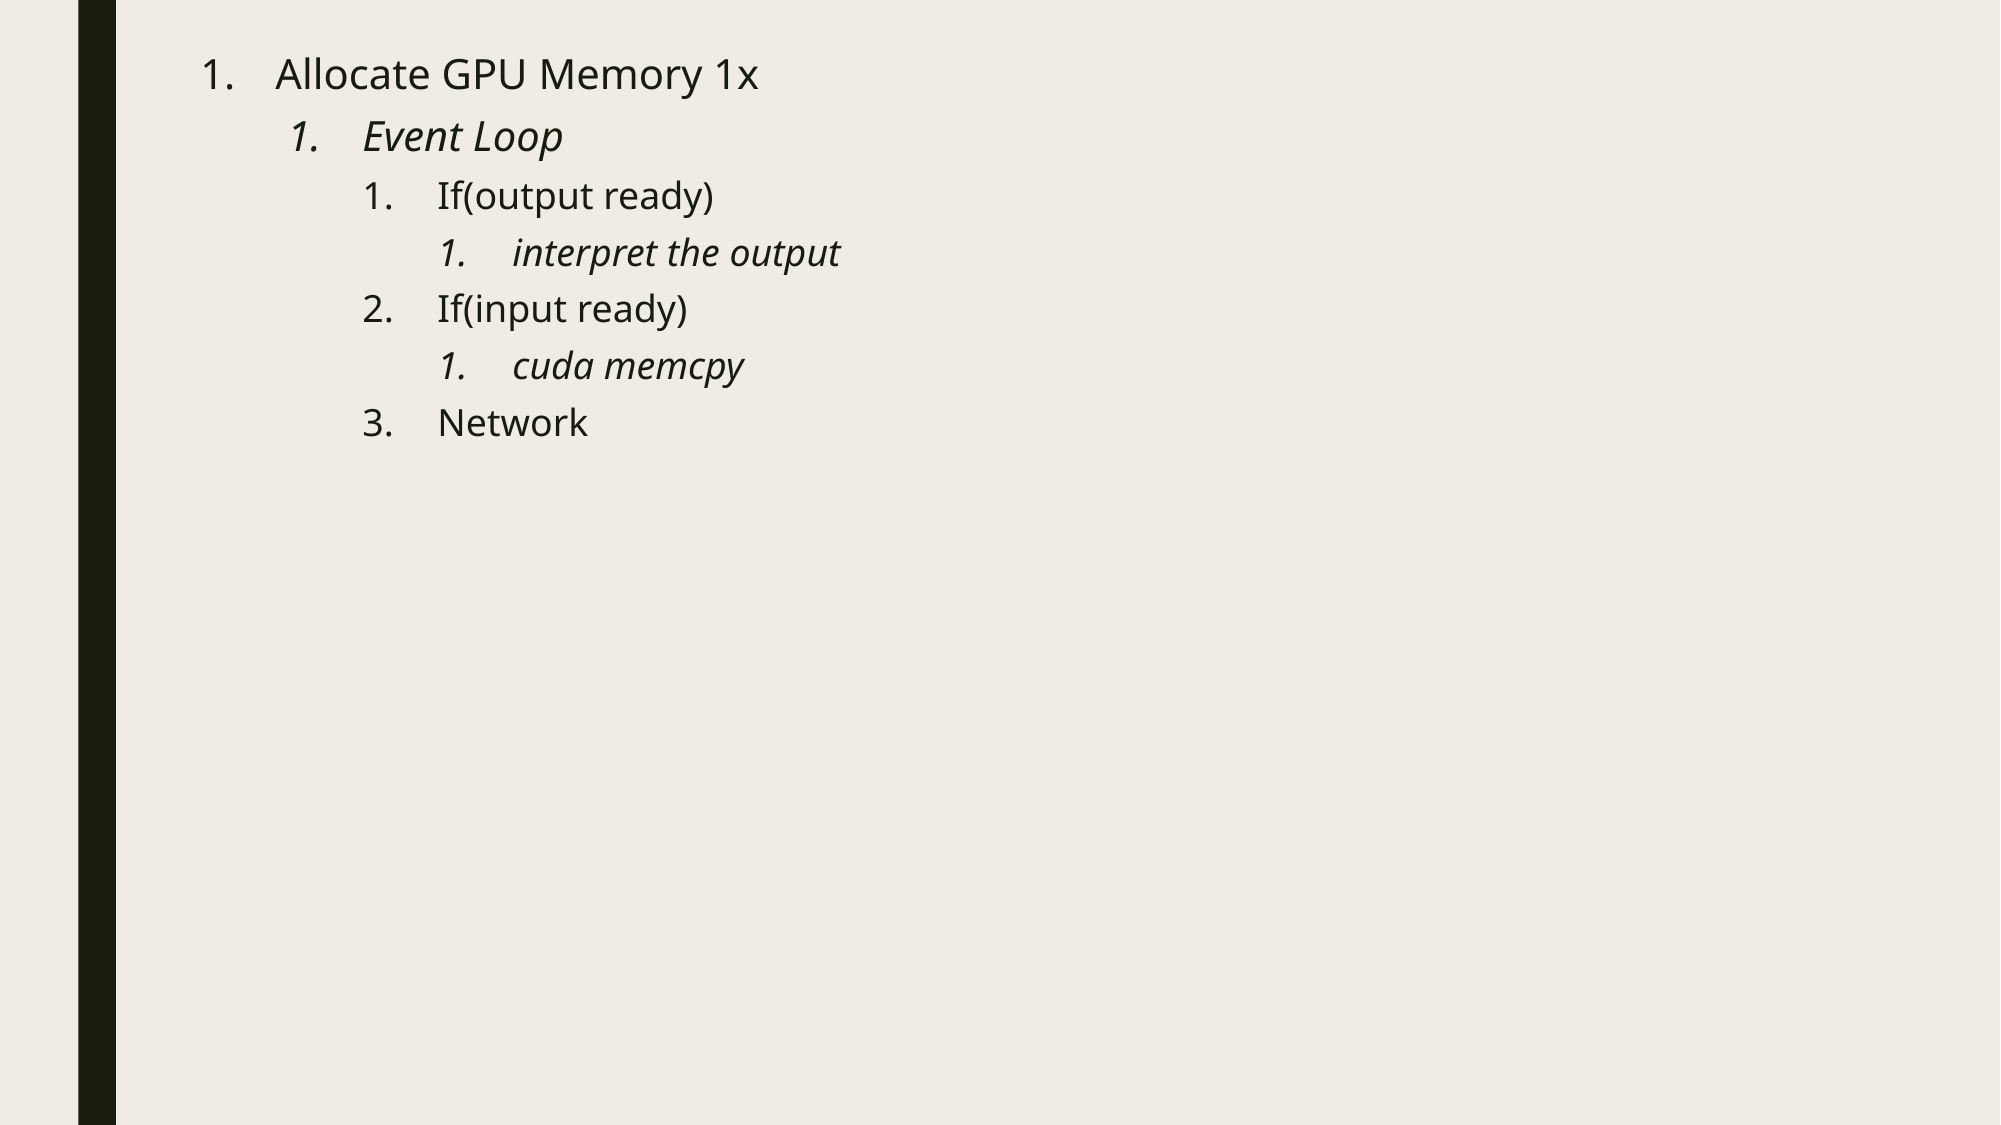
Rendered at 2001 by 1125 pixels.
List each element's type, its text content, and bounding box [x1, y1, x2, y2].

list Allocate GPU Memory 1x Event Loop If(output ready) interpret the output If(input ready) cuda memcpy Network [185, 44, 1761, 922]
